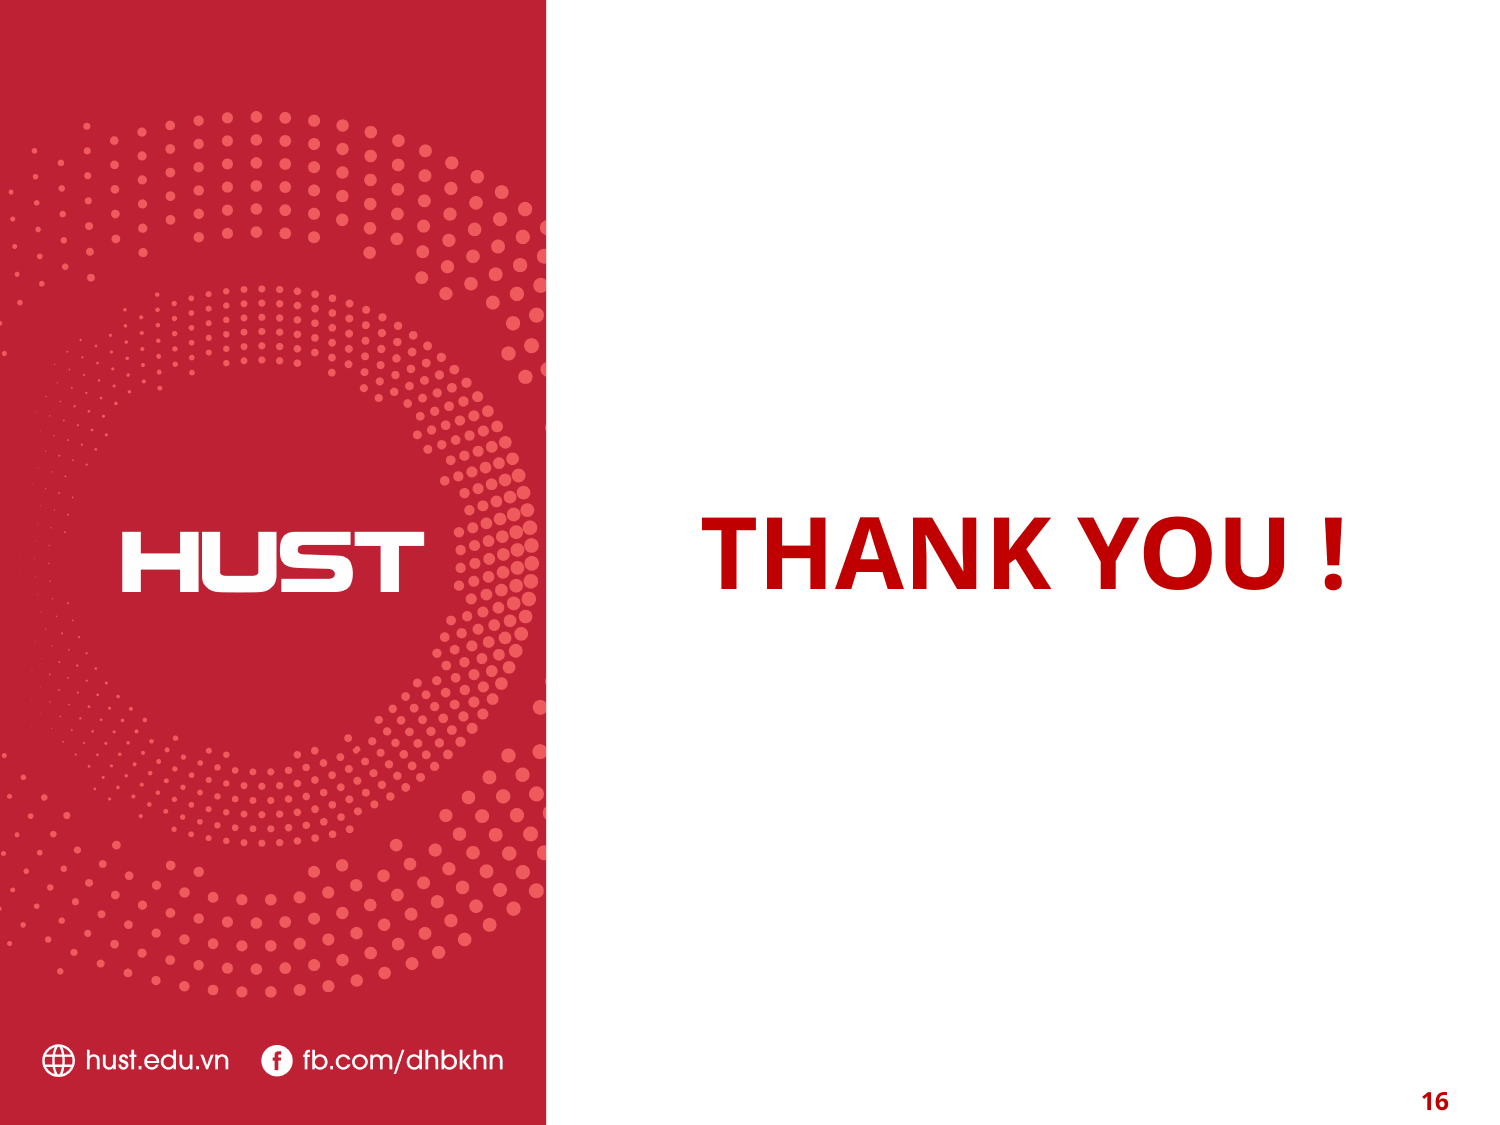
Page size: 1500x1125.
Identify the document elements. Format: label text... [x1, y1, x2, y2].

text_box THANK YOU ! [685, 495, 1375, 630]
slide_number 16 [1126, 1078, 1464, 1125]
picture [0, 0, 1500, 1125]
